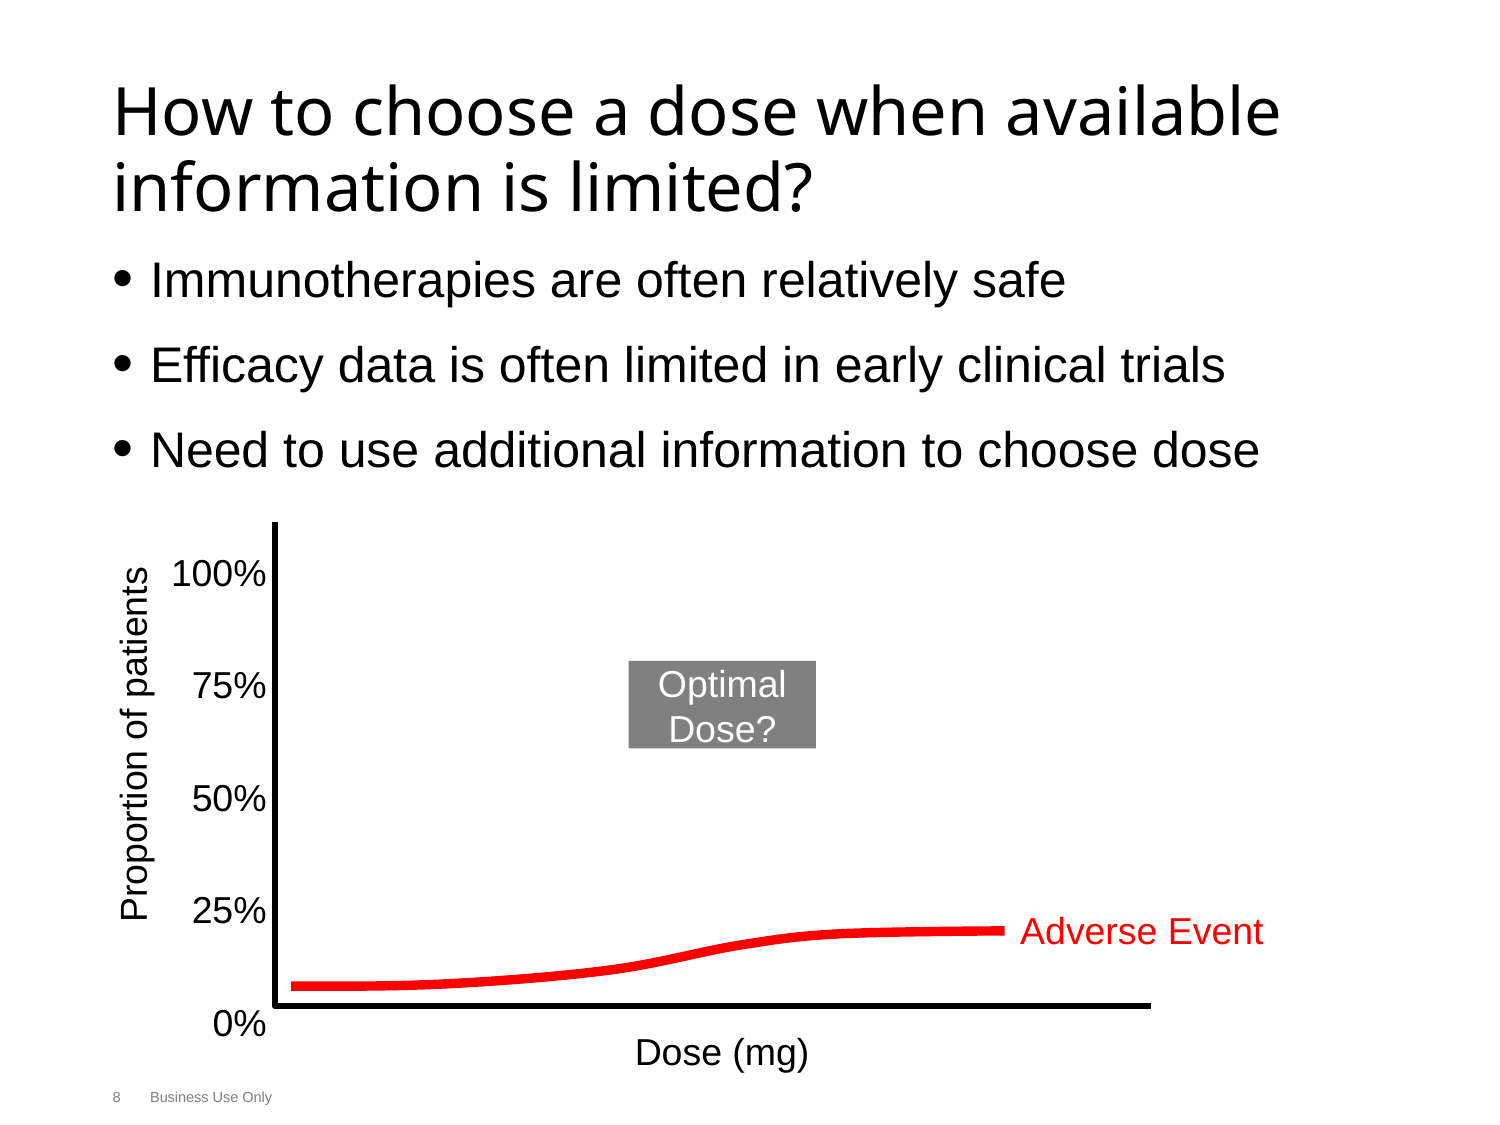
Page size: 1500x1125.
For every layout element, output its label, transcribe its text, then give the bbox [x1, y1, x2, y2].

title How to choose a dose when available information is limited? [112, 75, 1488, 233]
text_box [282, 528, 1149, 1007]
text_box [295, 899, 1281, 987]
footer Business Use Only [150, 1087, 1088, 1125]
text_box 100% 75% 50% 25% 0% [156, 474, 282, 1052]
text_box Proportion of patients [101, 552, 156, 938]
list Immunotherapies are often relatively safe Efficacy data is often limited in early clinical trials Need to use additional information to choose dose [112, 247, 1388, 990]
text_box Dose (mg) [620, 1020, 825, 1081]
text_box Optimal Dose? [627, 660, 817, 749]
slide_number 8 [112, 1087, 150, 1125]
